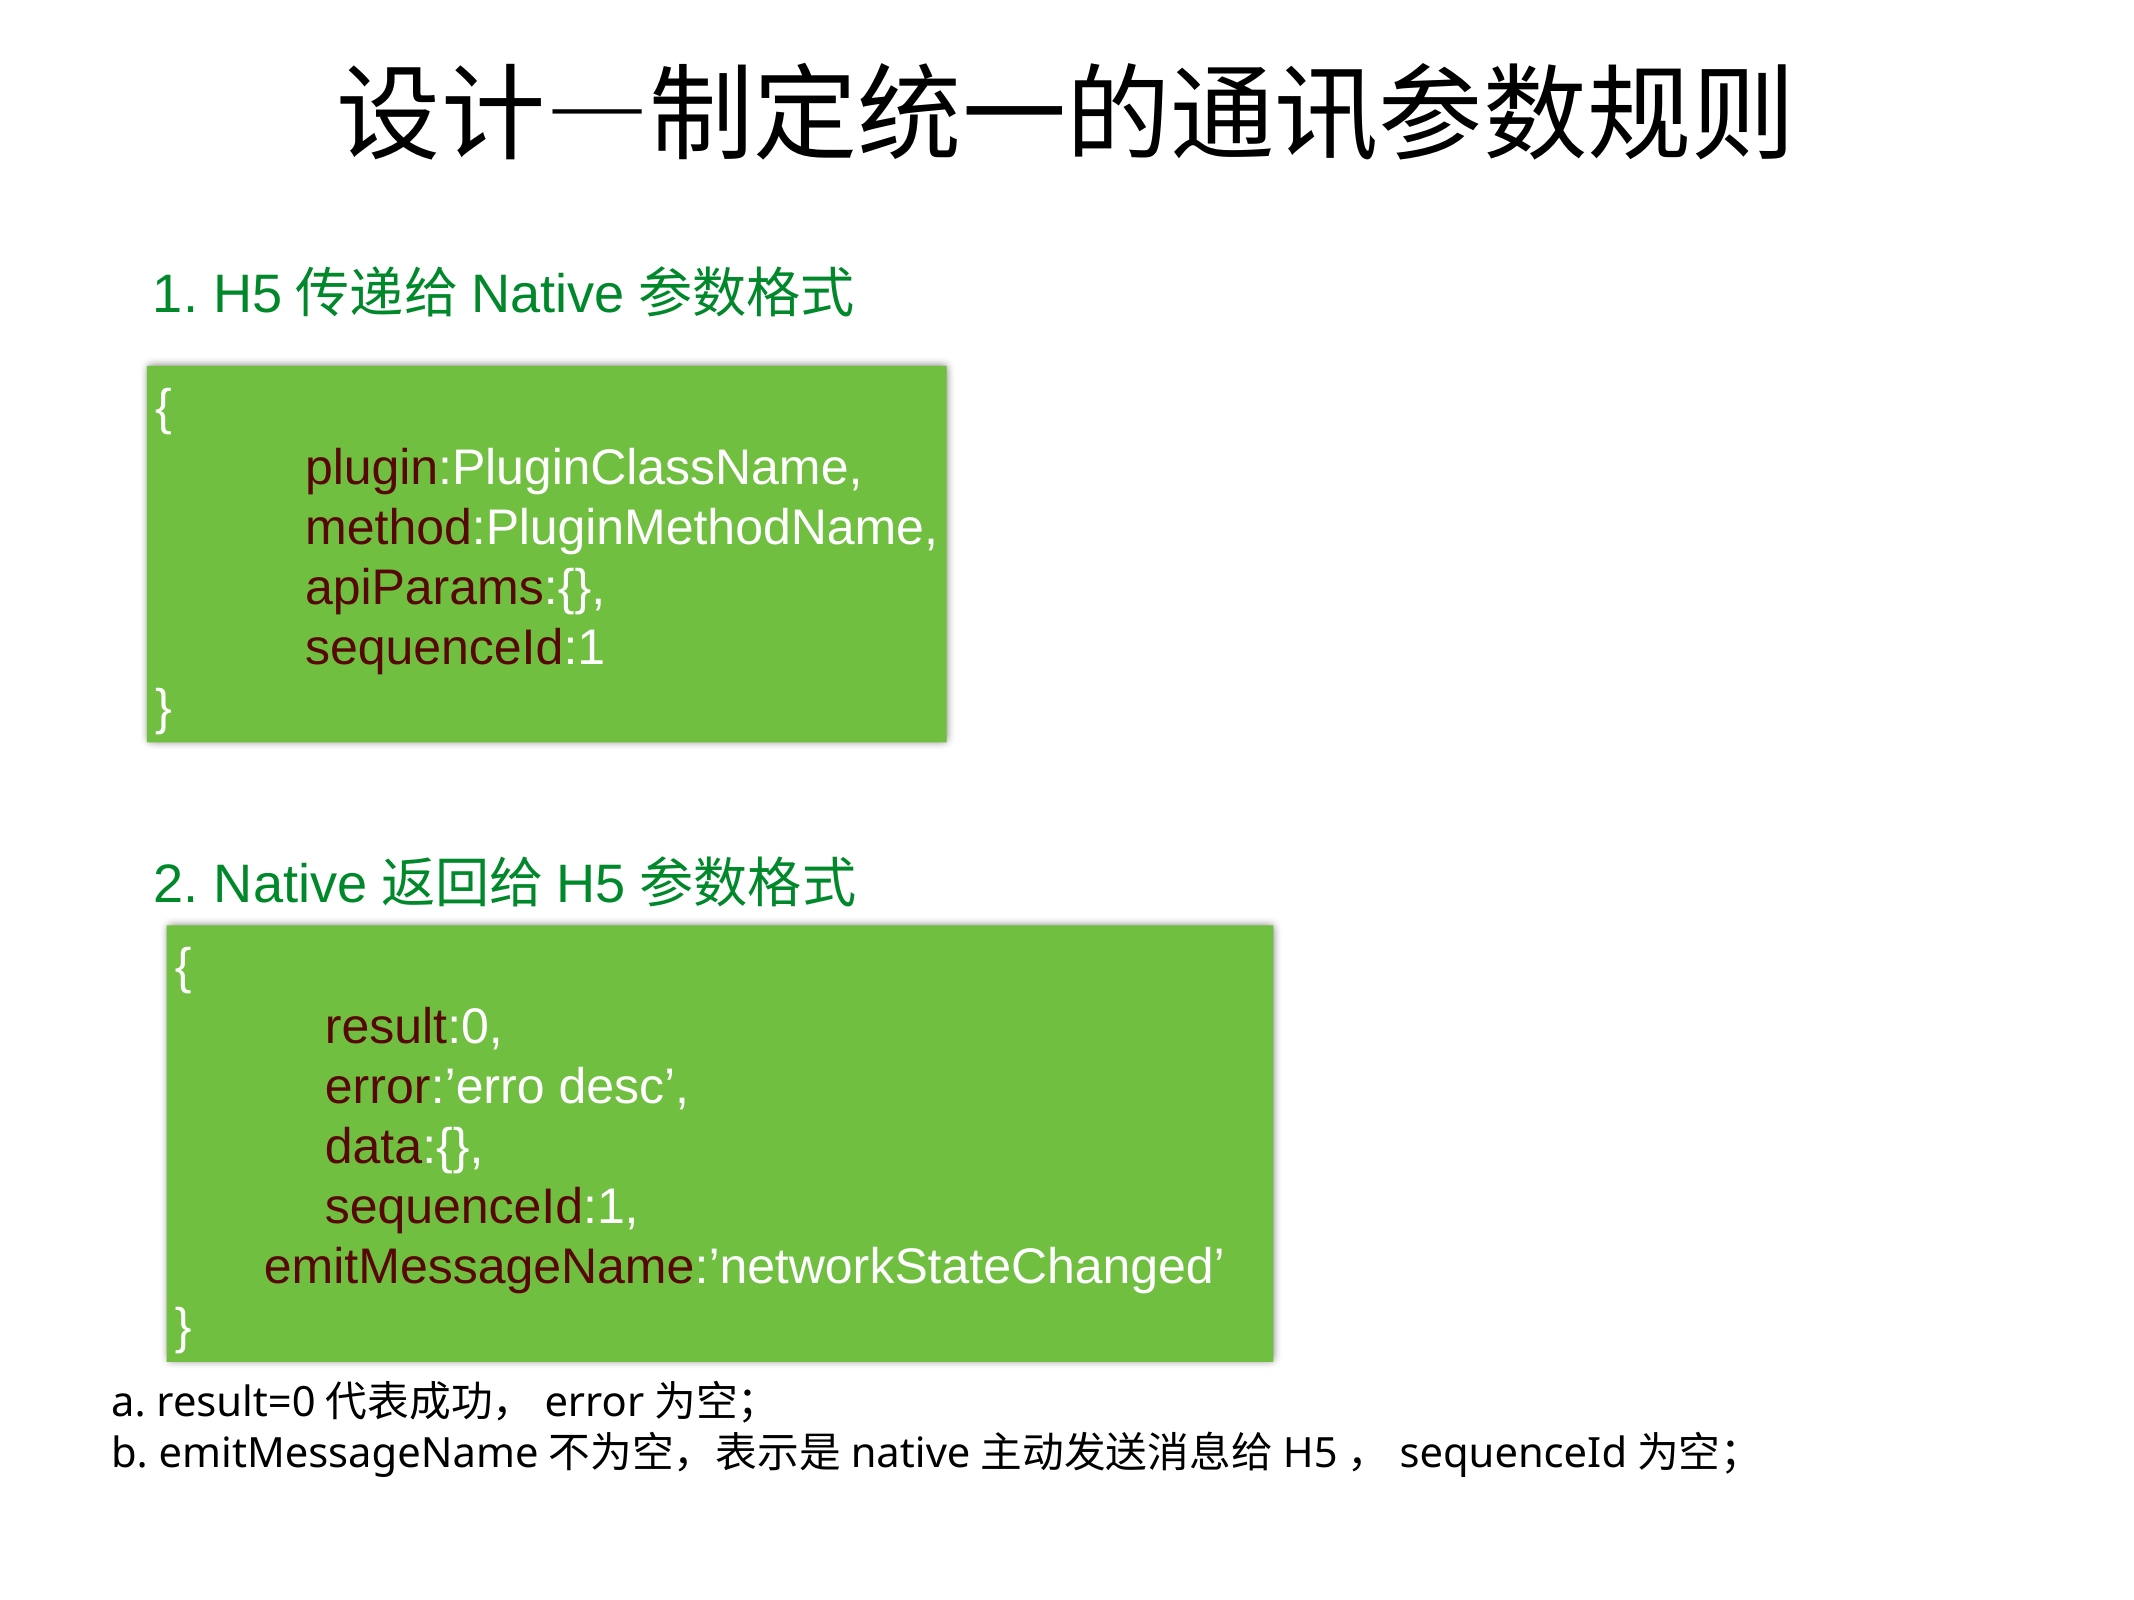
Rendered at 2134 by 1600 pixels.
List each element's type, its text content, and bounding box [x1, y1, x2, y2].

title 设计—制定统一的通讯参数规则 [0, 0, 2134, 218]
text_box 1. H5传递给Native参数格式 [144, 250, 864, 332]
text_box { result:0, error:’erro desc’, data:{}, sequenceId:1, emitMessageName:’networkStateChanged’ } [166, 925, 1274, 1362]
text_box { plugin:PluginClassName, method:PluginMethodName, apiParams:{}, sequenceId:1 } [146, 365, 947, 743]
text_box 2. Native返回给H5参数格式 [145, 839, 865, 922]
text_box a. result=0代表成功，error为空； b. emitMessageName不为空，表示是native主动发送消息给H5，sequenceId为空； [102, 1366, 1771, 1484]
